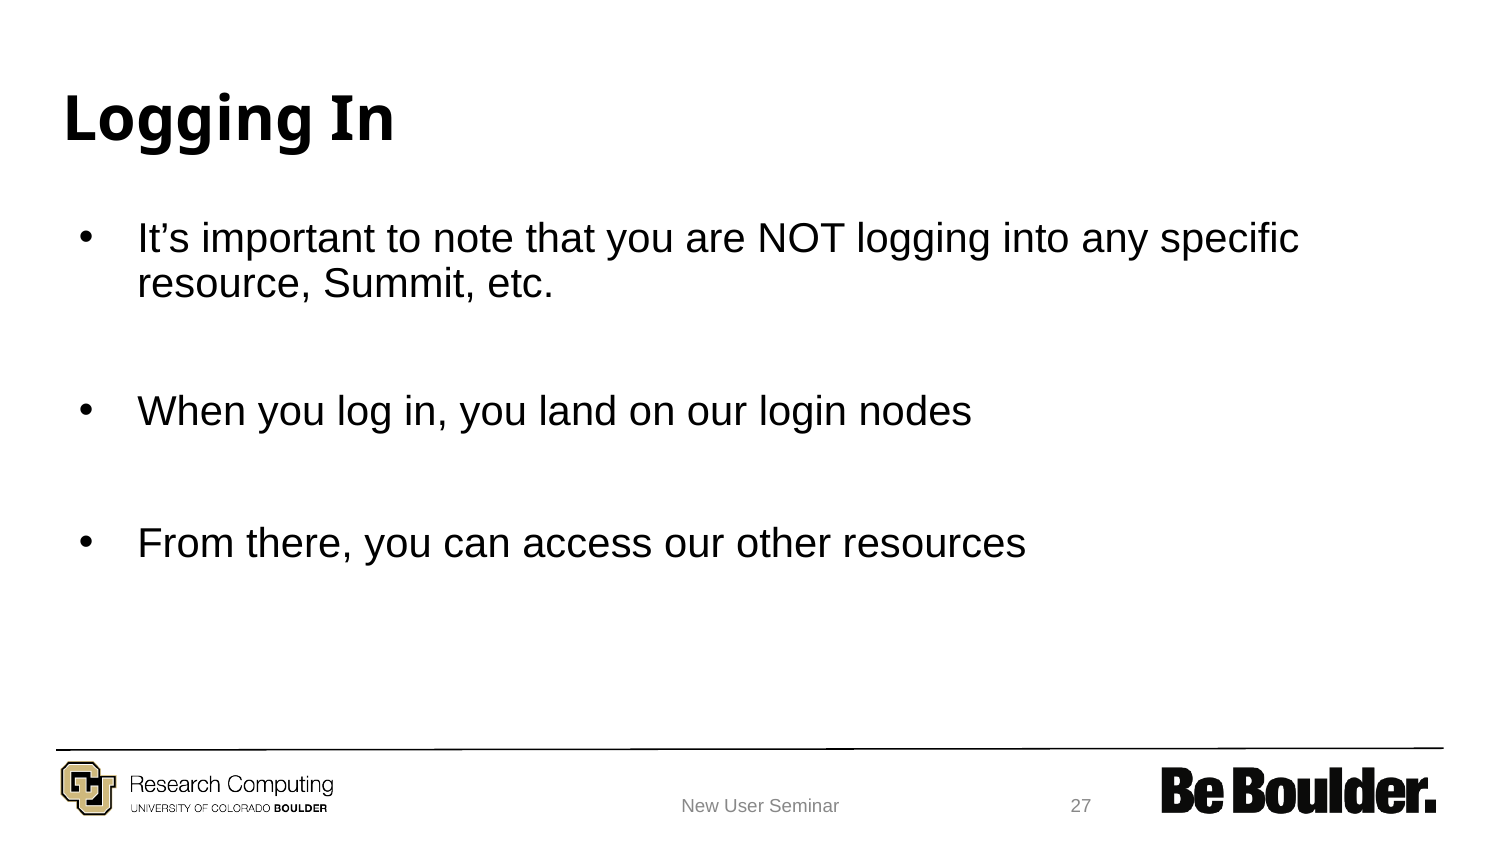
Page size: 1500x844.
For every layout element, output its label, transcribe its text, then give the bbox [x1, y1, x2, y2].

slide_number ‹#› [1059, 782, 1144, 827]
title Logging In [51, 72, 1449, 167]
picture [60, 761, 333, 816]
list It’s important to note that you are NOT logging into any specific resource, Summit, etc. When you log in, you land on our login nodes From there, you can access our other resources [51, 210, 1449, 750]
picture [1143, 761, 1454, 816]
footer New User Seminar [507, 782, 1014, 827]
